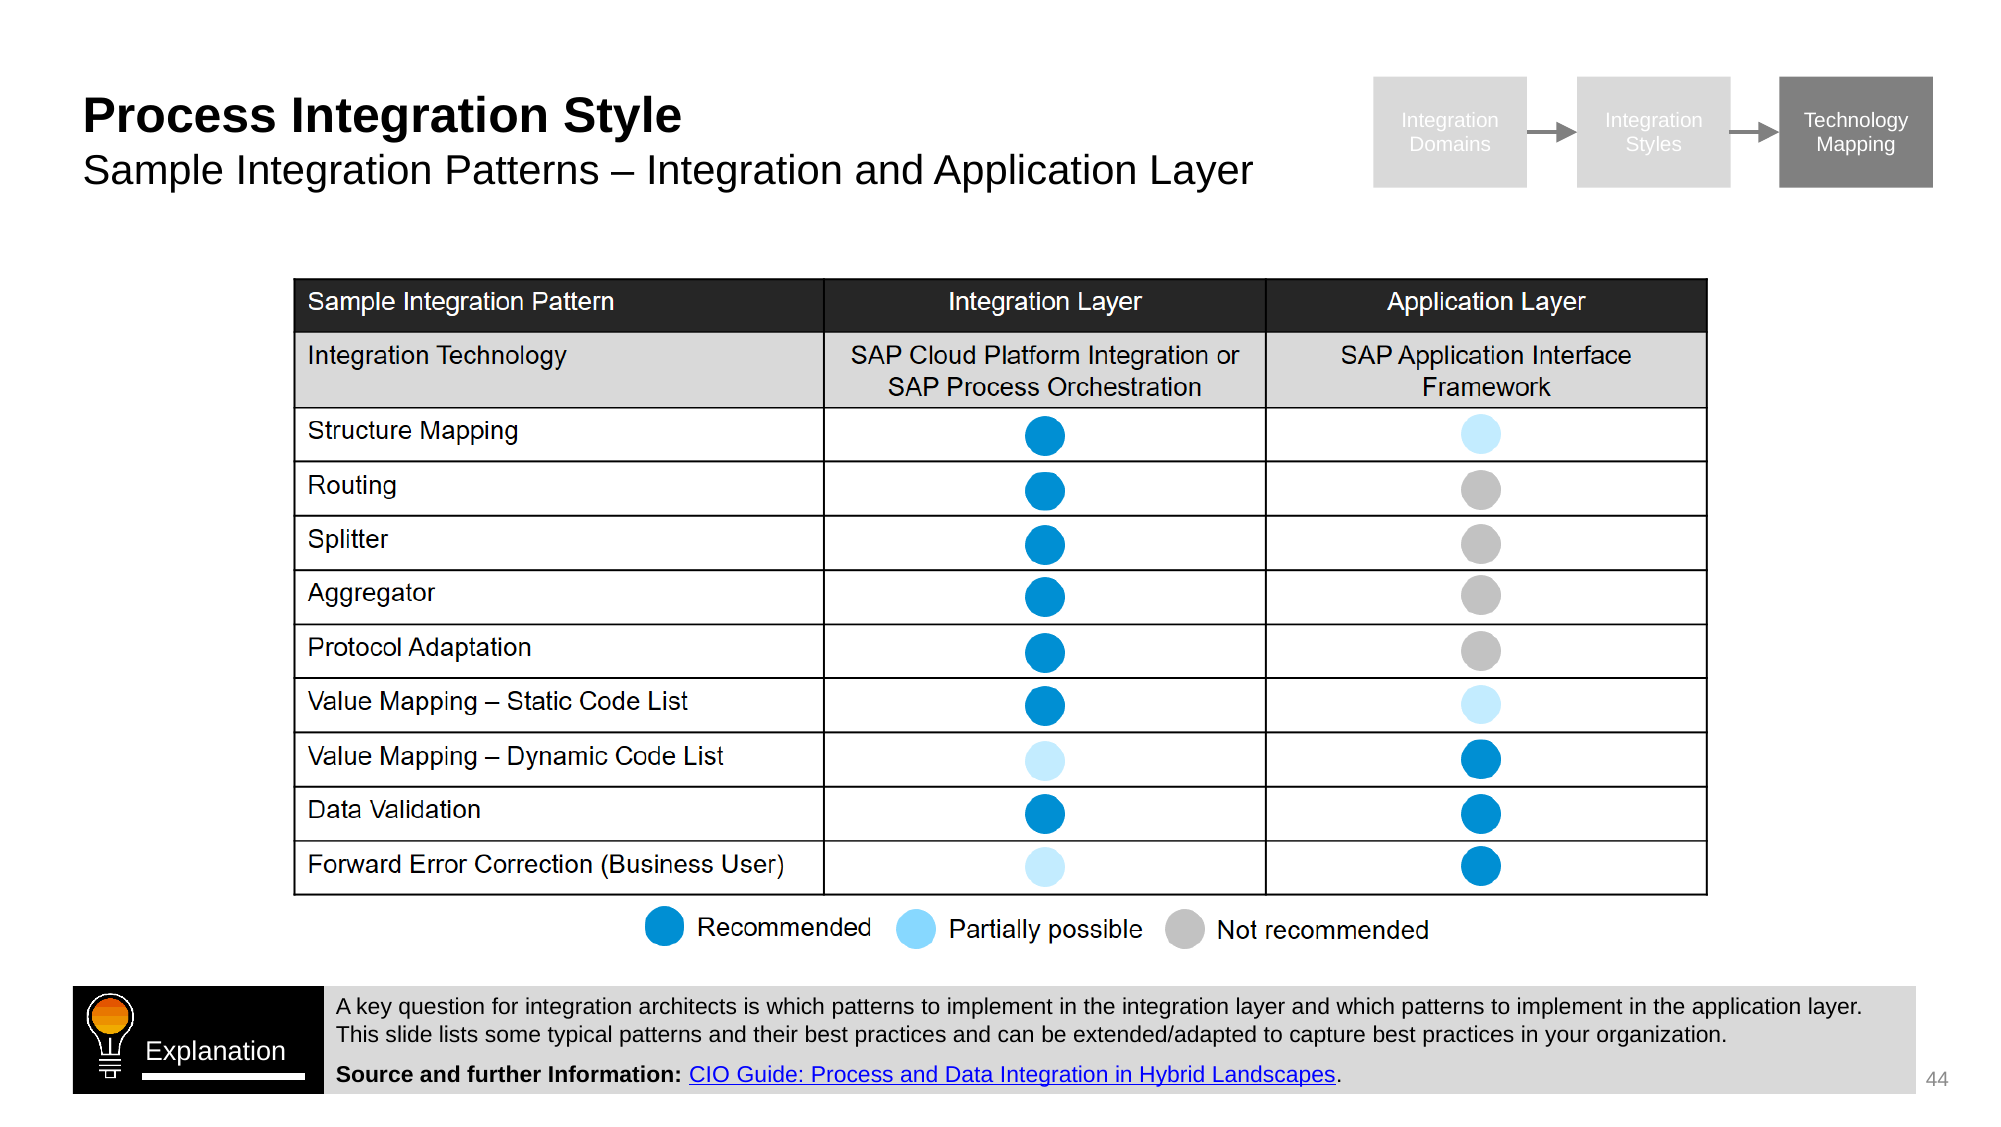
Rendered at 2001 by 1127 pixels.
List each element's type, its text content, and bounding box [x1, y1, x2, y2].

slide_number 44 [1502, 1047, 1969, 1108]
text_box Process Integration Style Sample Integration Patterns – Integration and Application Layer [82, 82, 1370, 193]
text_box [166, 985, 1917, 1095]
picture [284, 269, 1716, 956]
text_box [1373, 76, 1934, 188]
picture [55, 982, 165, 1090]
